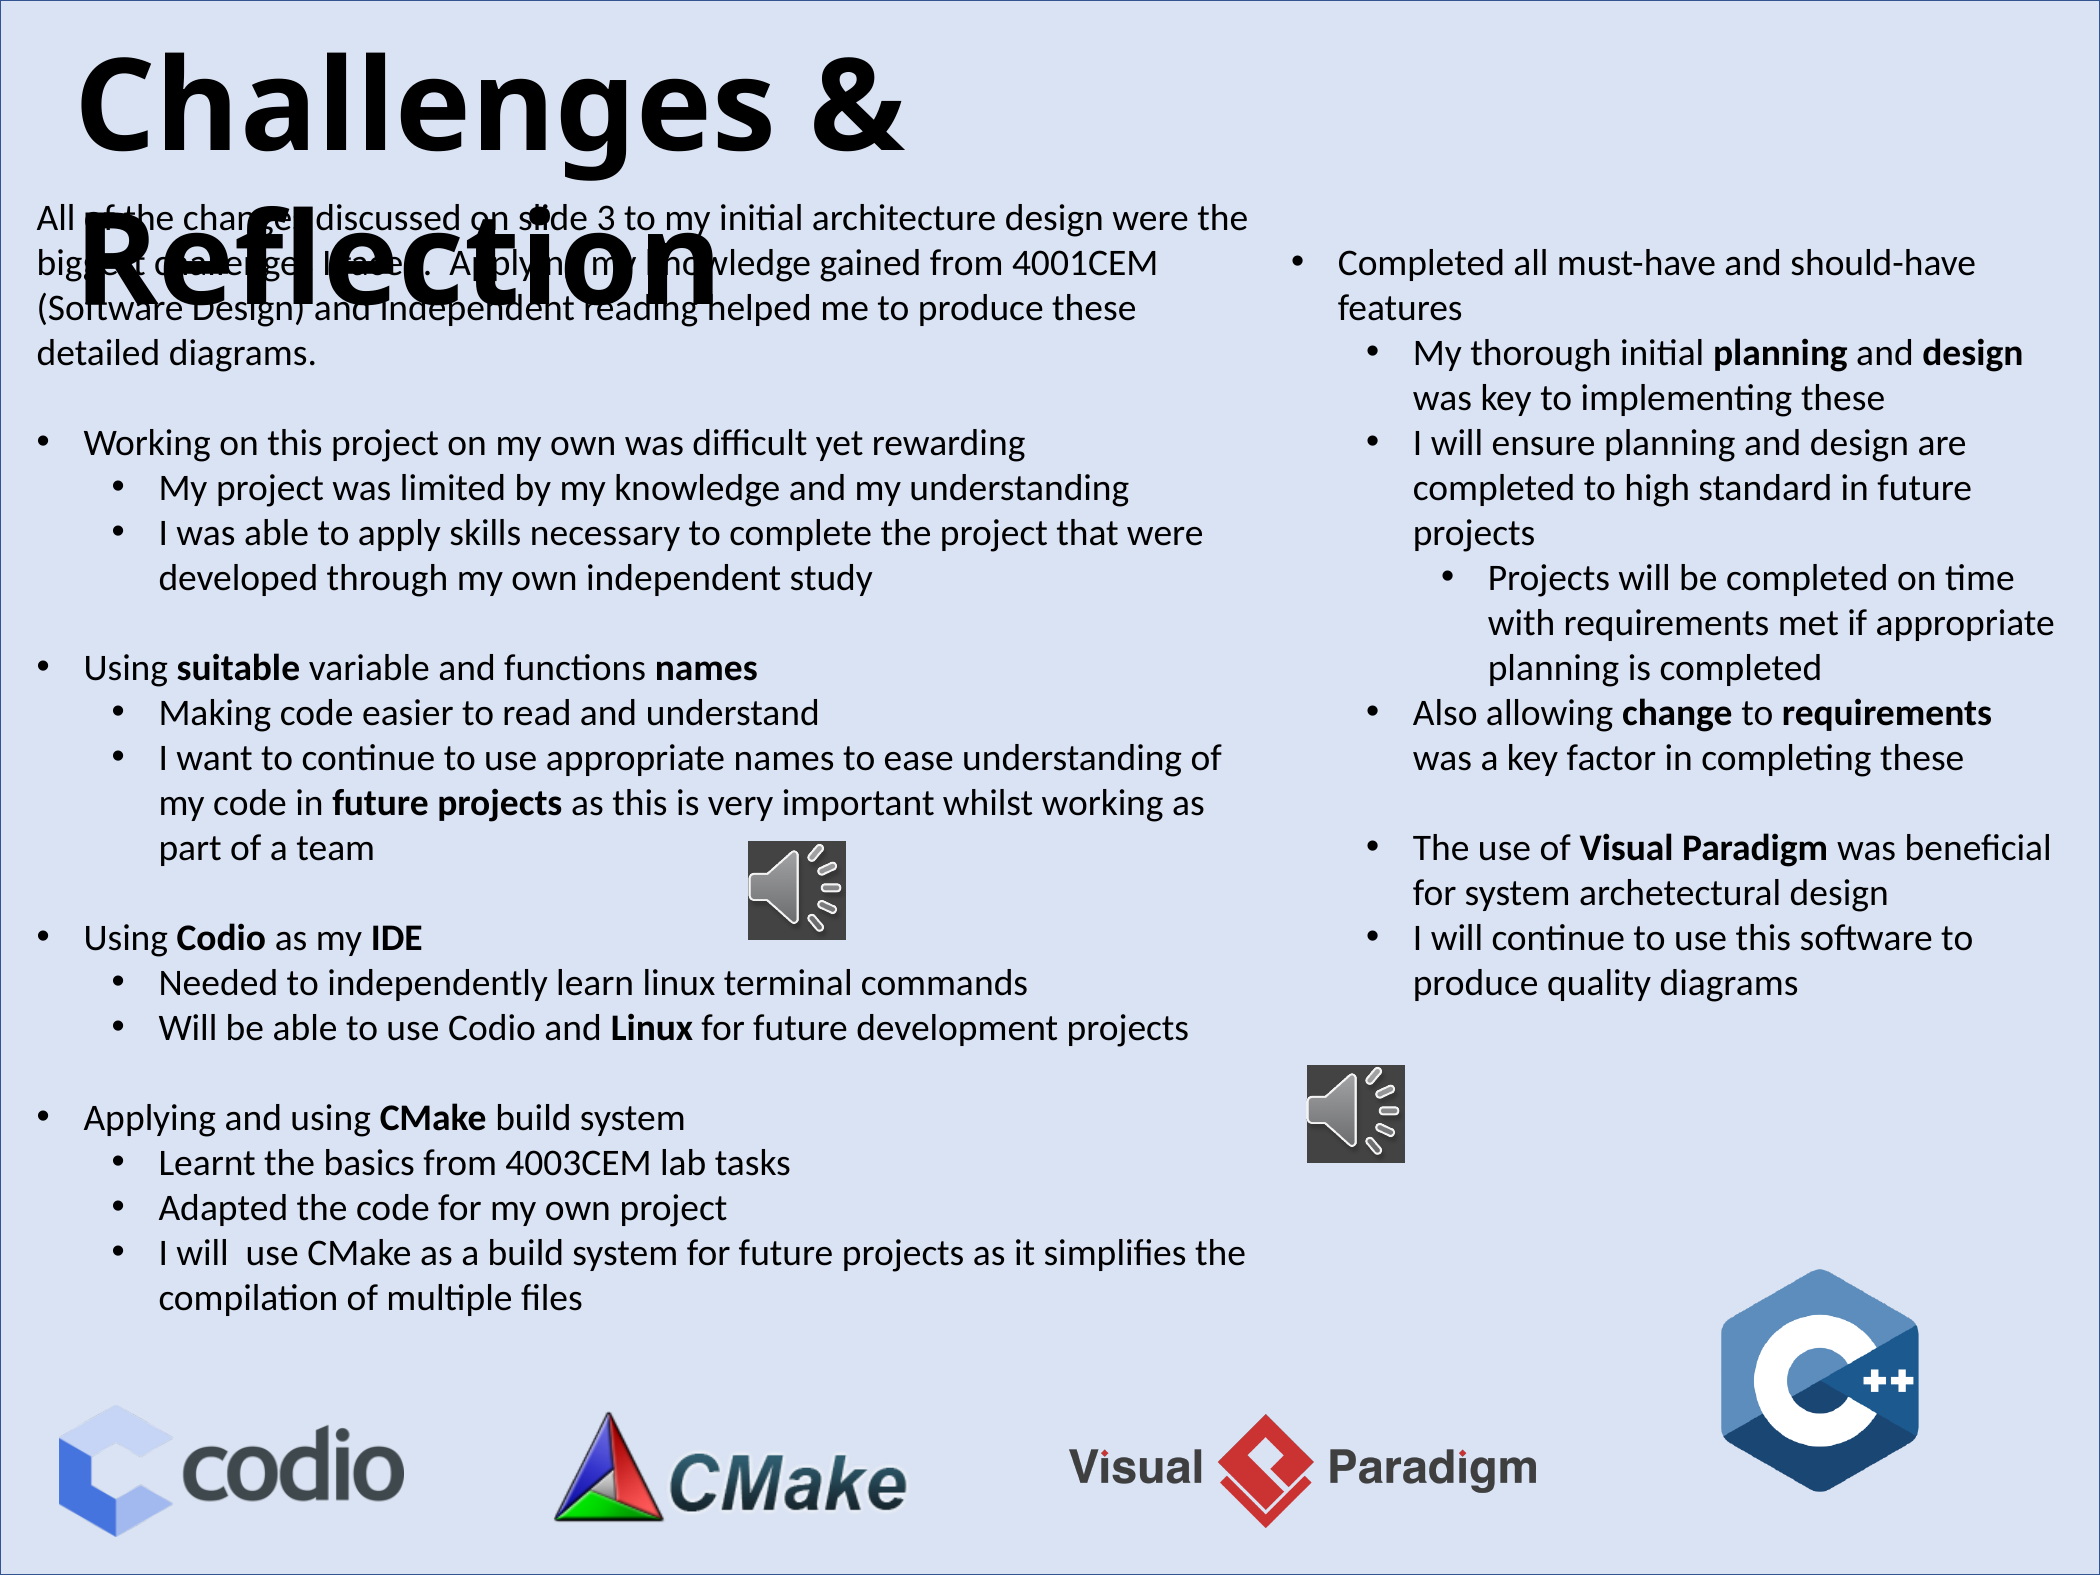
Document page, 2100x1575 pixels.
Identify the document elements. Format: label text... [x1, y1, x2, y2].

text_box Completed all must-have and should-have features My thorough initial planning and design was key to implementing these I will ensure planning and design are completed to high standard in future projects Projects will be completed on time with requirements met if appropriate planning is completed Also allowing change to requirements was a key factor in completing these The use of Visual Paradigm was beneficial for system archetectural design I will continue to use this software to produce quality diagrams [1276, 185, 2072, 1056]
picture [1069, 1414, 1536, 1529]
text_box Challenges & Reflection [59, 14, 1536, 185]
picture [747, 840, 848, 941]
picture [1305, 1063, 1406, 1164]
text_box [0, 0, 2100, 1575]
picture [59, 1405, 405, 1537]
text_box All of the changes discussed on slide 3 to my initial architecture design were the biggest challenges I faced. Applying my knowledge gained from 4001CEM (Software Design) and independent reading helped me to produce these detailed diagrams. Working on this project on my own was difficult yet rewarding My project was limited by my knowledge and my understanding I was able to apply skills necessary to complete the project that were developed through my own independent study Using suitable variable and functions names Making code easier to read and understand I want to continue to use appropriate names to ease understanding of my code in future projects as this is very important whilst working as part of a team Using Codio as my IDE Needed to independently learn linux terminal commands Will be able to use Codio and Linux for future development projects Applying and using CMake build system Learnt the basics from 4003CEM lab tasks Adapted the code for my own project I will use CMake as a build system for future projects as it simplifies the compilation of multiple files [21, 185, 1276, 1326]
picture [1671, 1269, 1968, 1492]
picture [540, 1380, 935, 1537]
